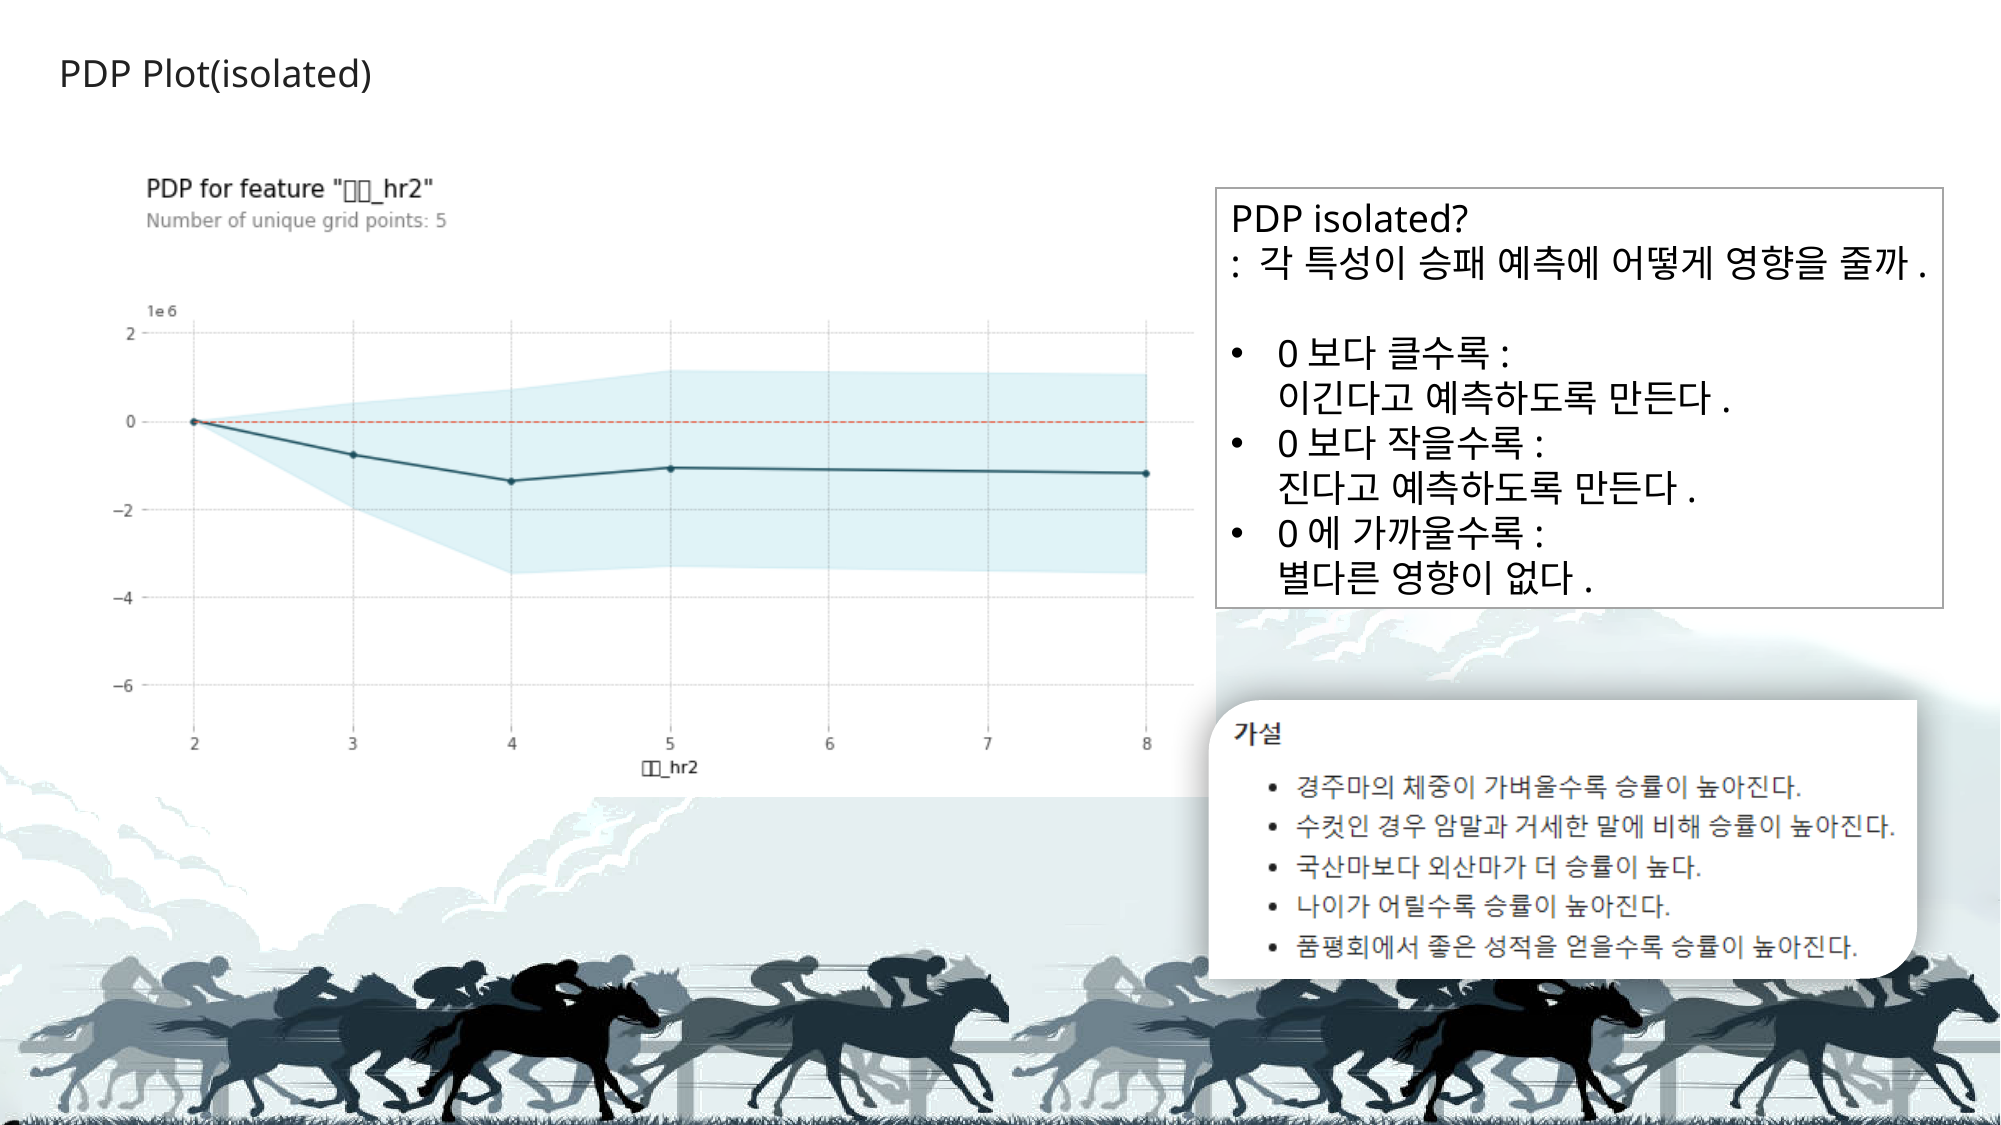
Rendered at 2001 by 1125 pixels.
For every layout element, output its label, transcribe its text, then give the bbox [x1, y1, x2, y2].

text_box PDP isolated? : 각 특성이 승패 예측에 어떻게 영향을 줄까. 0보다 클수록: 이긴다고 예측하도록 만든다. 0보다 작을수록: 진다고 예측하도록 만든다. 0에 가까울수록: 별다른 영향이 없다. [1216, 187, 1944, 609]
picture [0, 0, 2001, 1125]
text_box PDP Plot(isolated) [44, 42, 387, 103]
